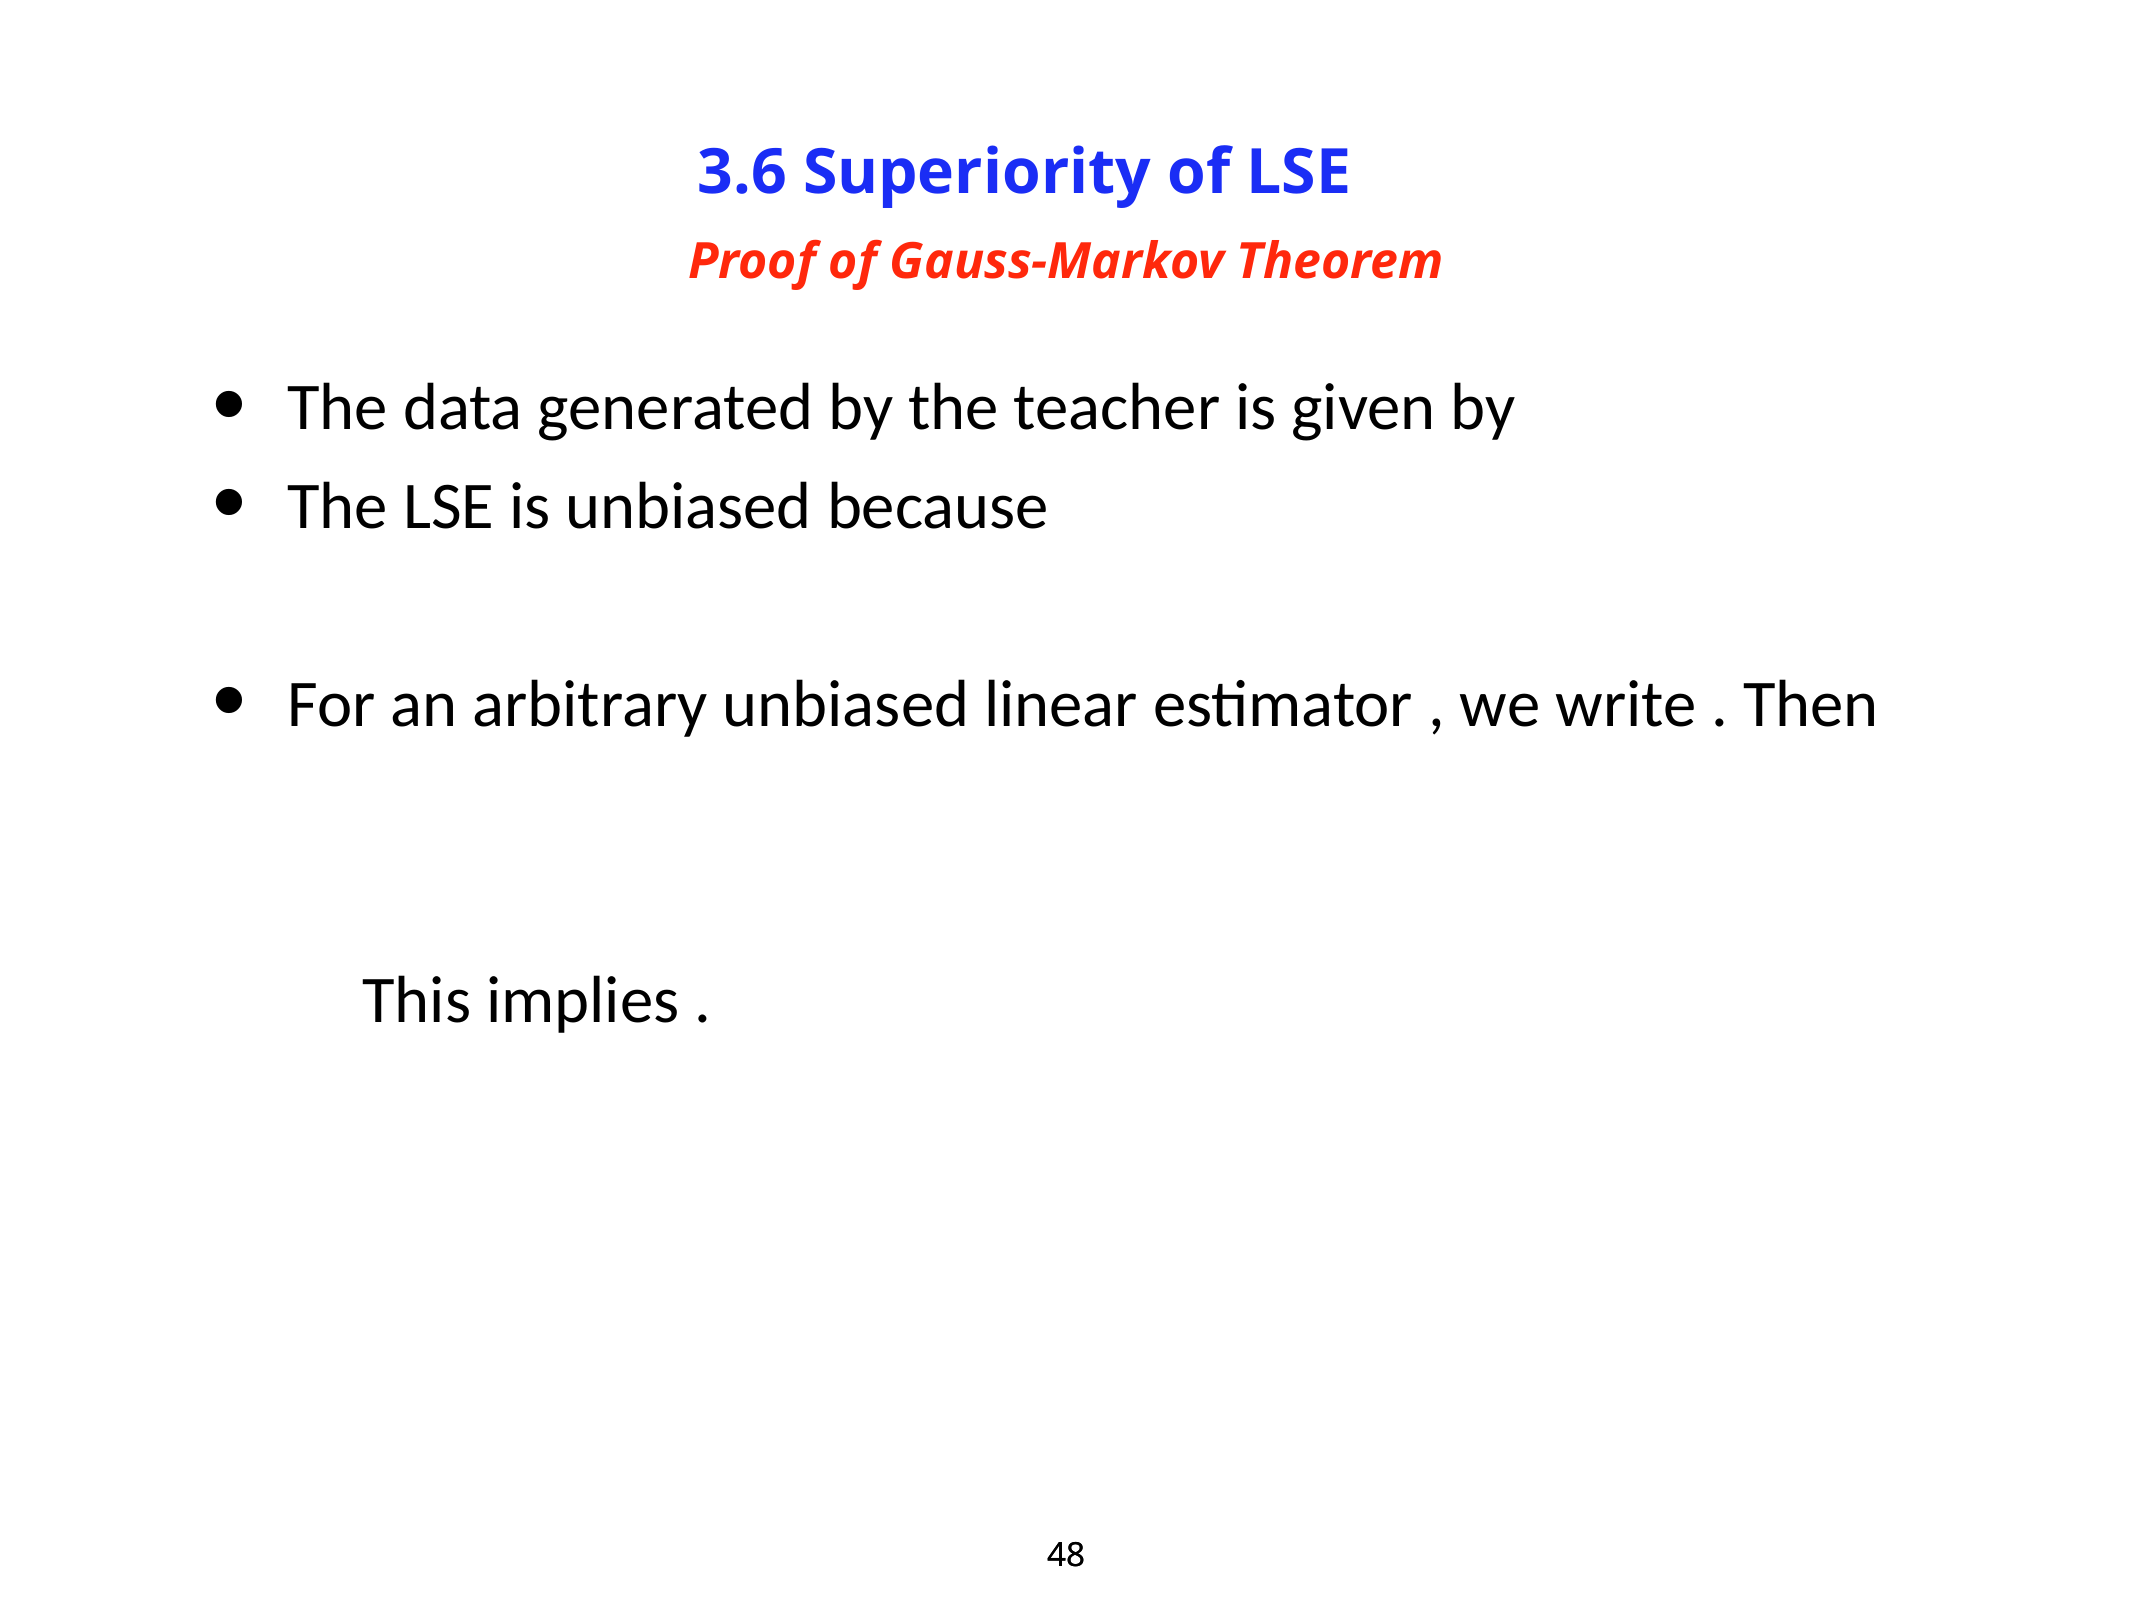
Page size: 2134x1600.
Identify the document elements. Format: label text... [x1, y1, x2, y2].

slide_number 48 [1038, 1524, 1094, 1579]
text_box 48 [976, 1524, 1156, 1587]
text_box 3.6 Superiority of LSE [689, 122, 1361, 214]
text_box Proof of Gauss-Markov Theorem [679, 220, 1453, 297]
